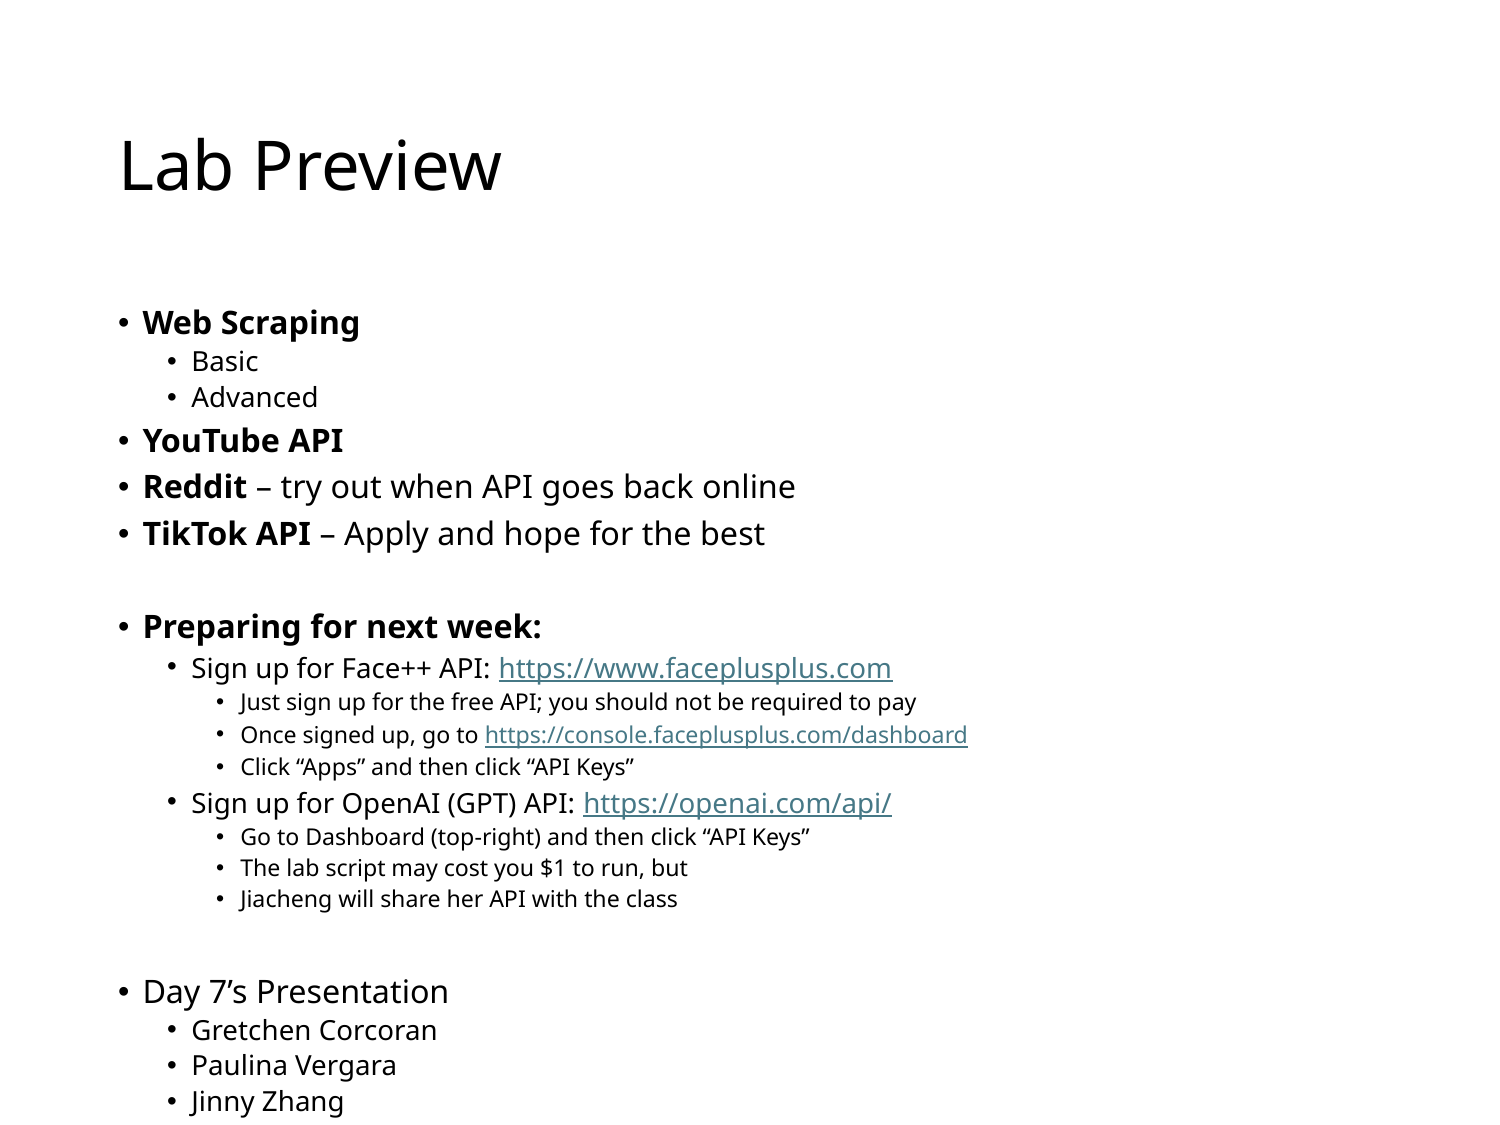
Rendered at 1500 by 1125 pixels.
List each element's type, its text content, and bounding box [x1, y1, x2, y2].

list Web Scraping Basic Advanced YouTube API Reddit – try out when API goes back online TikTok API – Apply and hope for the best Preparing for next week: Sign up for Face++ API: https://www.faceplusplus.com Just sign up for the free API; you should not be required to pay Once signed up, go to https://console.faceplusplus.com/dashboard Click “Apps” and then click “API Keys” Sign up for OpenAI (GPT) API: https://openai.com/api/ Go to Dashboard (top-right) and then click “API Keys” The lab script may cost you $1 to run, but Jiacheng will share her API with the class Day 7’s Presentation Gretchen Corcoran Paulina Vergara Jinny Zhang [103, 299, 1397, 1125]
title Lab Preview [103, 59, 1397, 278]
